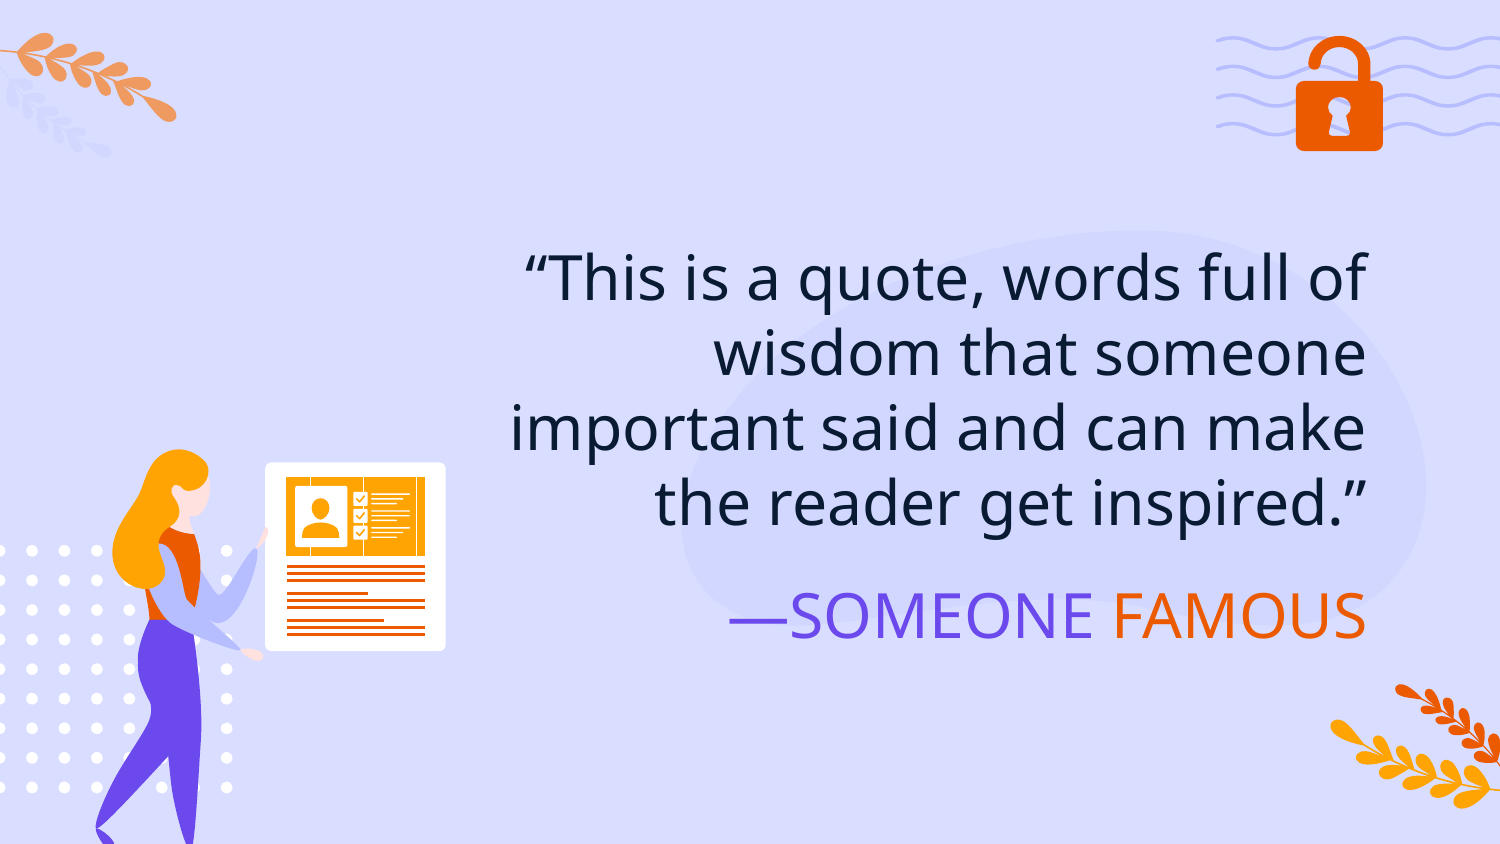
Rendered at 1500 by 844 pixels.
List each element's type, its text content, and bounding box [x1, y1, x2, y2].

subtitle “This is a quote, words full of wisdom that someone important said and can make the reader get inspired.” [488, 217, 1383, 553]
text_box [93, 449, 275, 844]
text_box [1295, 35, 1383, 152]
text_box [279, 462, 446, 652]
title —SOMEONE FAMOUS [488, 561, 1383, 652]
